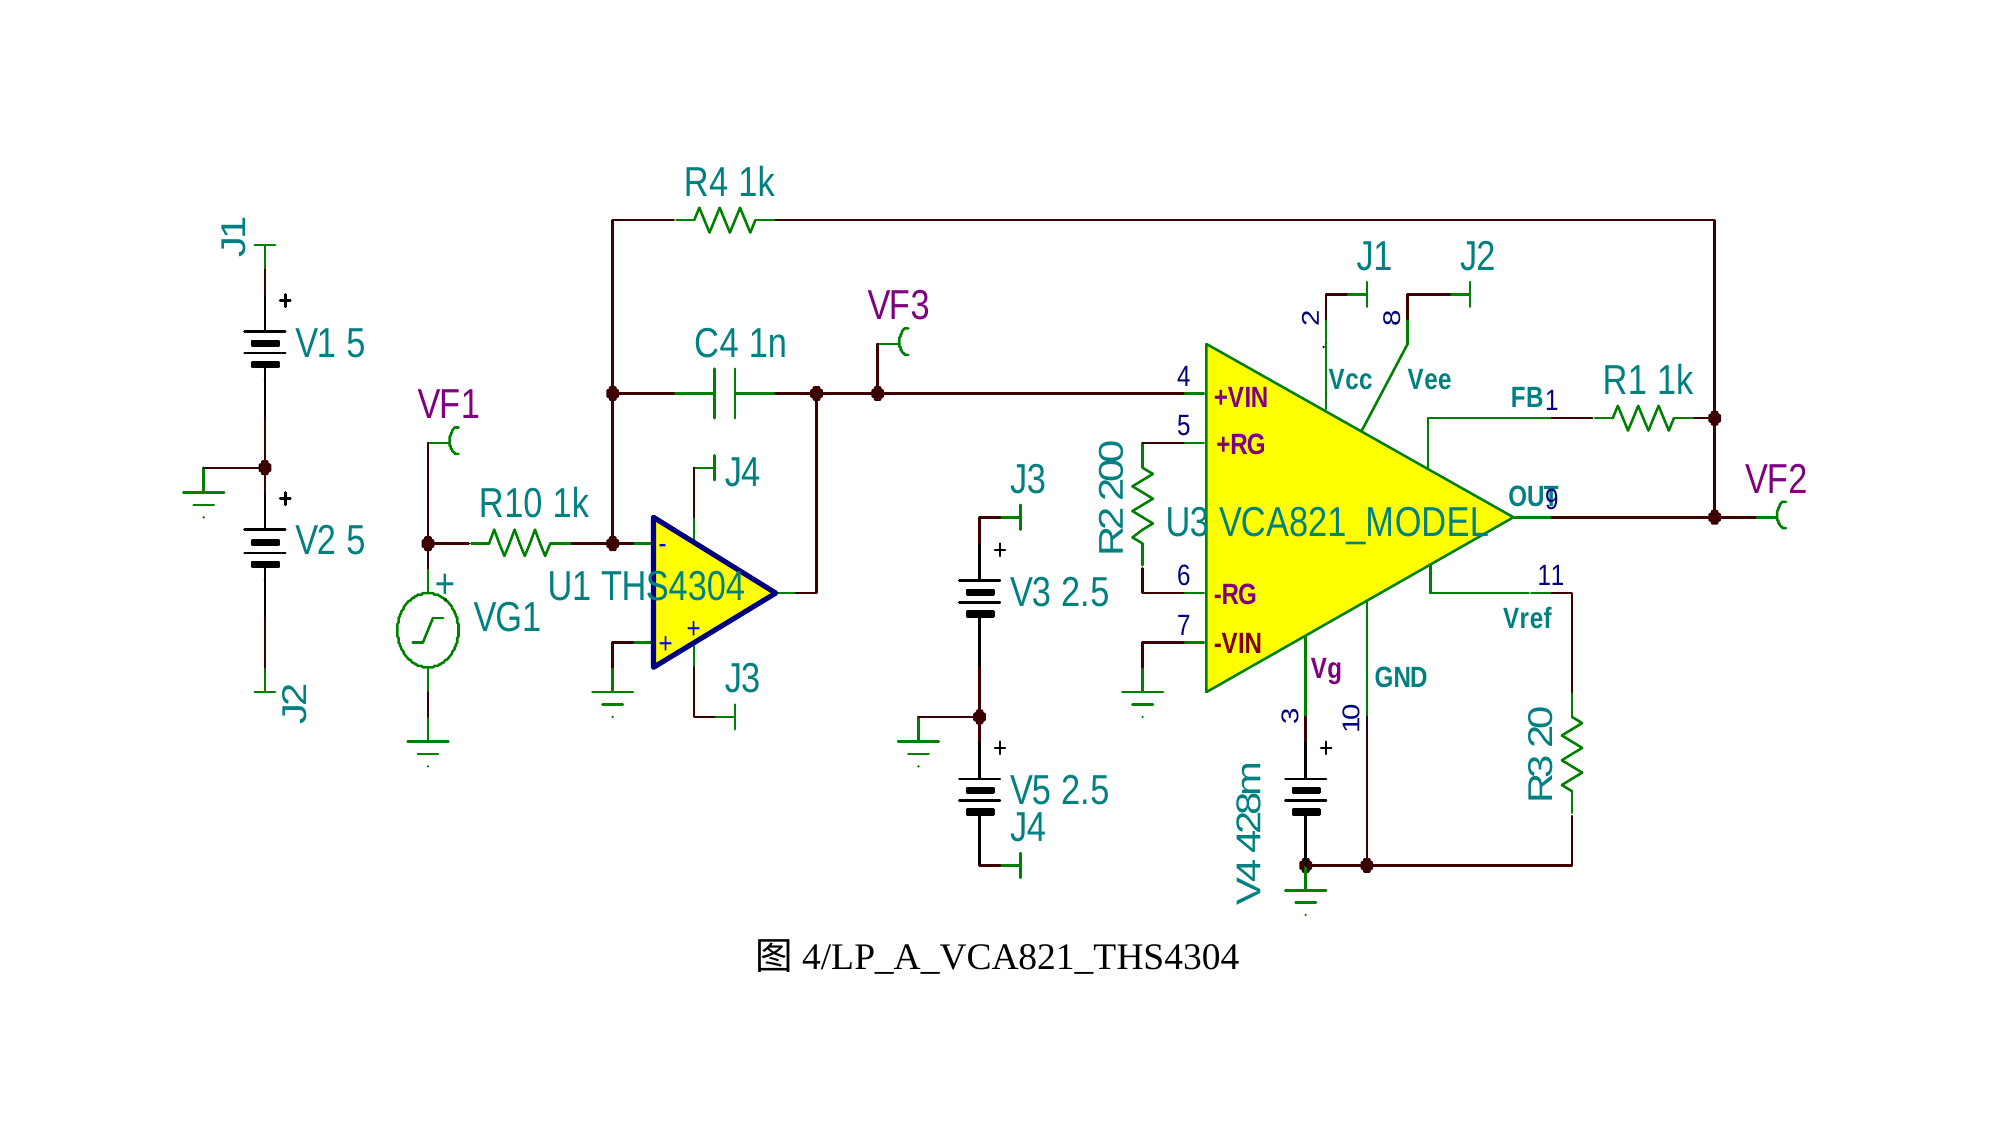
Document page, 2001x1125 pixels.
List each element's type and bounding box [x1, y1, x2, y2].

text_box [132, 96, 1868, 1029]
